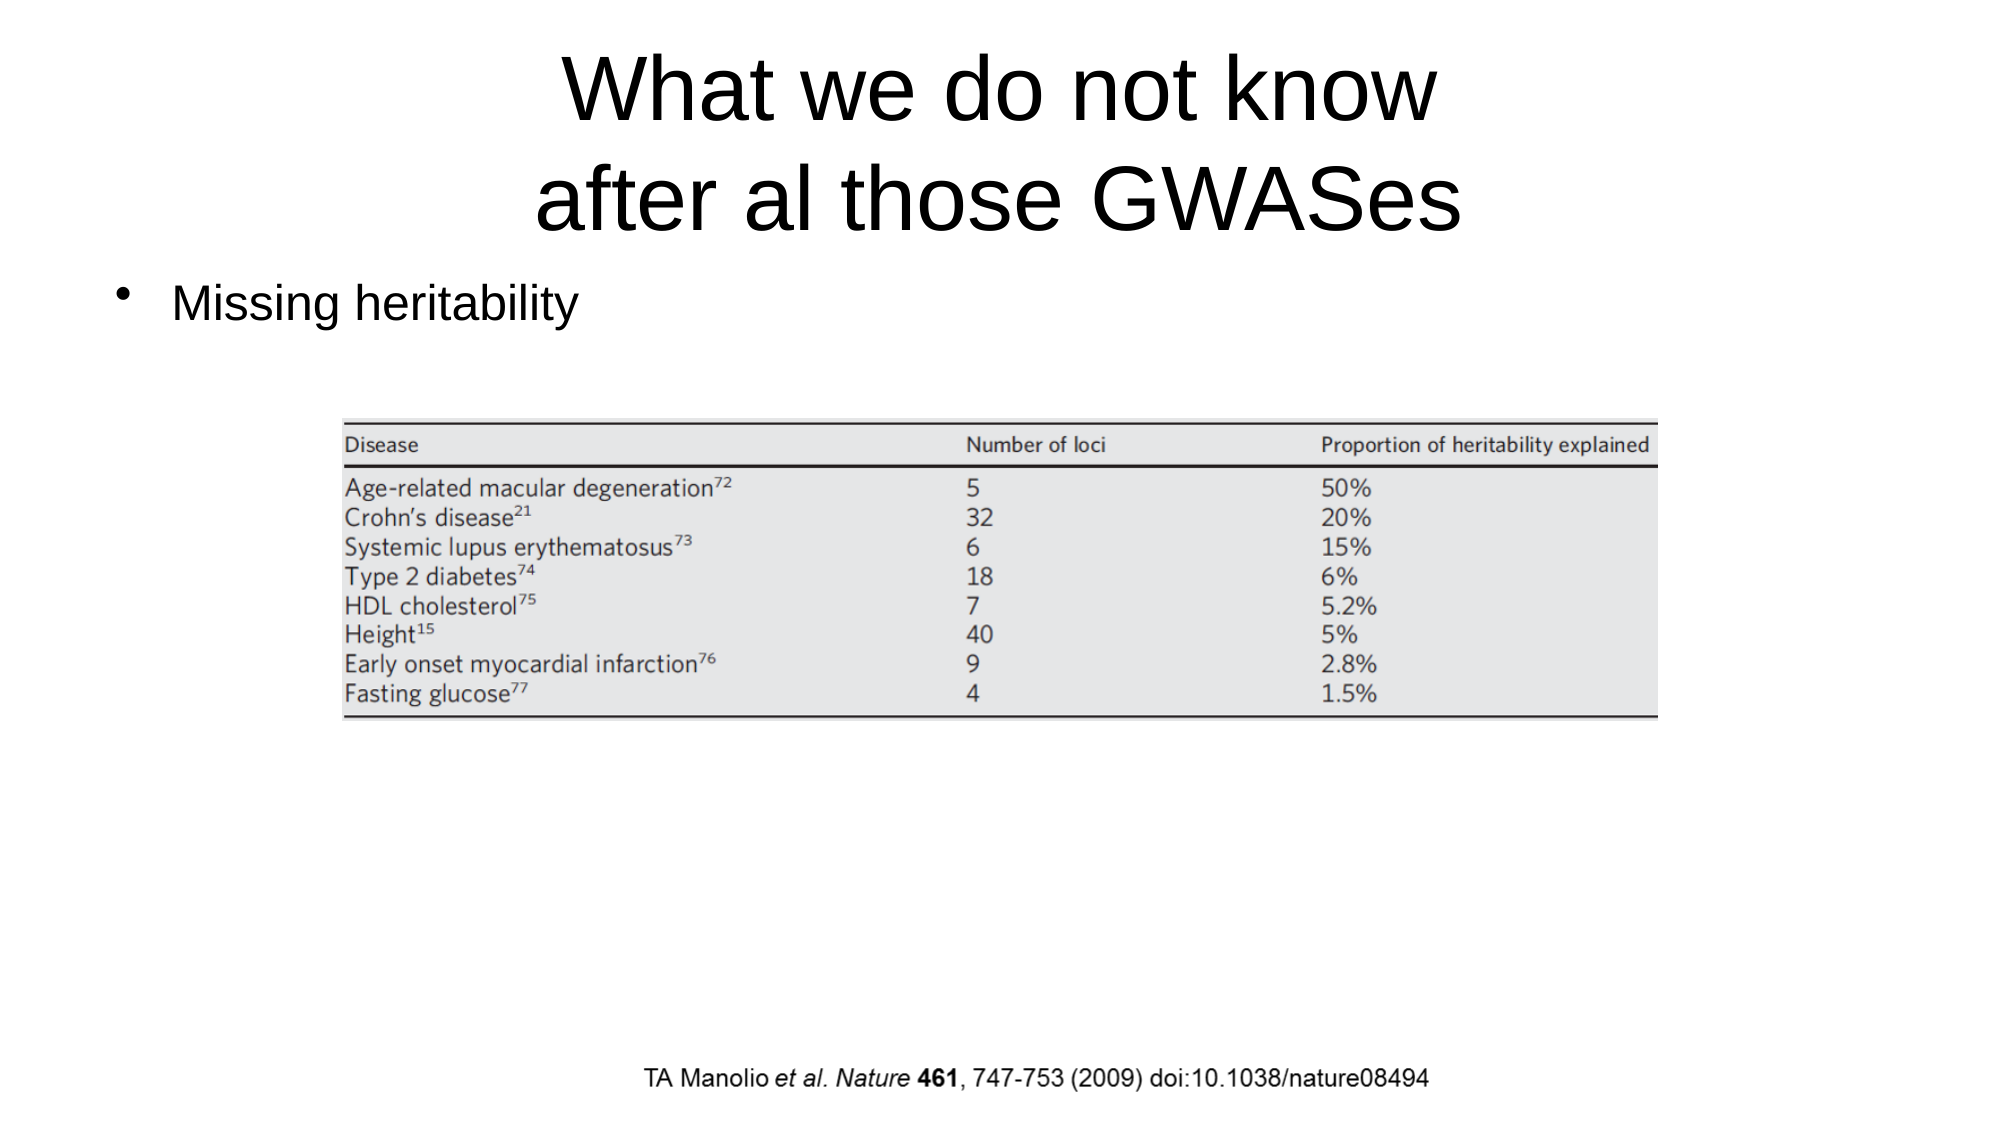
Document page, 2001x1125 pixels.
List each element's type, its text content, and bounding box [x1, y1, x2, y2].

list Missing heritability [99, 262, 1900, 1005]
picture [411, 1053, 1663, 1108]
picture [341, 418, 1658, 721]
title What we do not know after al those GWASes [99, 45, 1900, 233]
